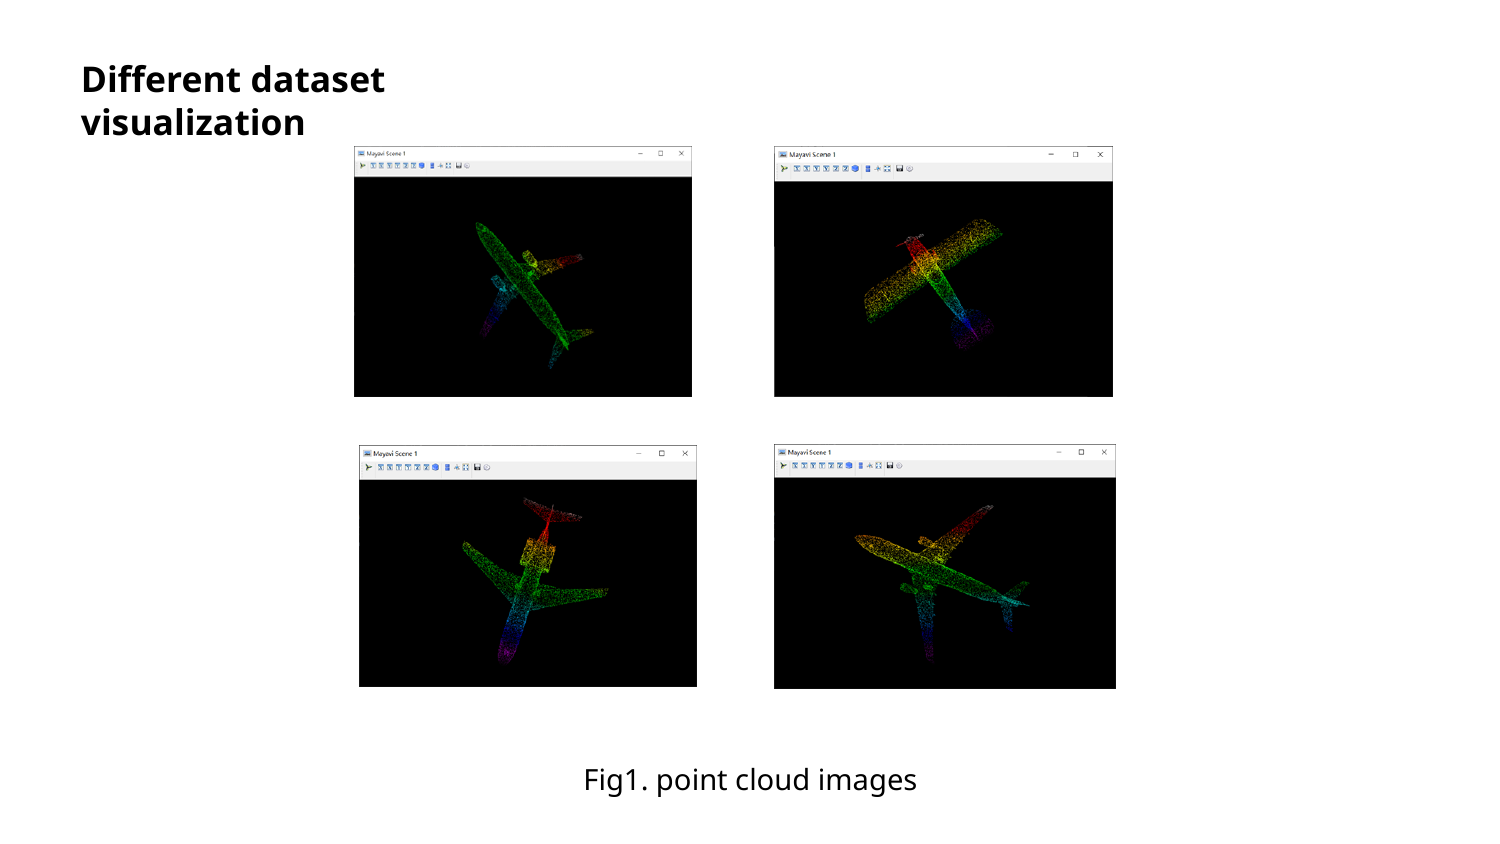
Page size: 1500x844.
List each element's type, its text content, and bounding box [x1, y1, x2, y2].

picture [774, 146, 1113, 397]
picture [774, 444, 1117, 689]
text_box Fig1. point cloud images [568, 746, 934, 812]
text_box Different dataset visualization [65, 42, 582, 158]
picture [358, 445, 697, 688]
picture [353, 146, 692, 397]
